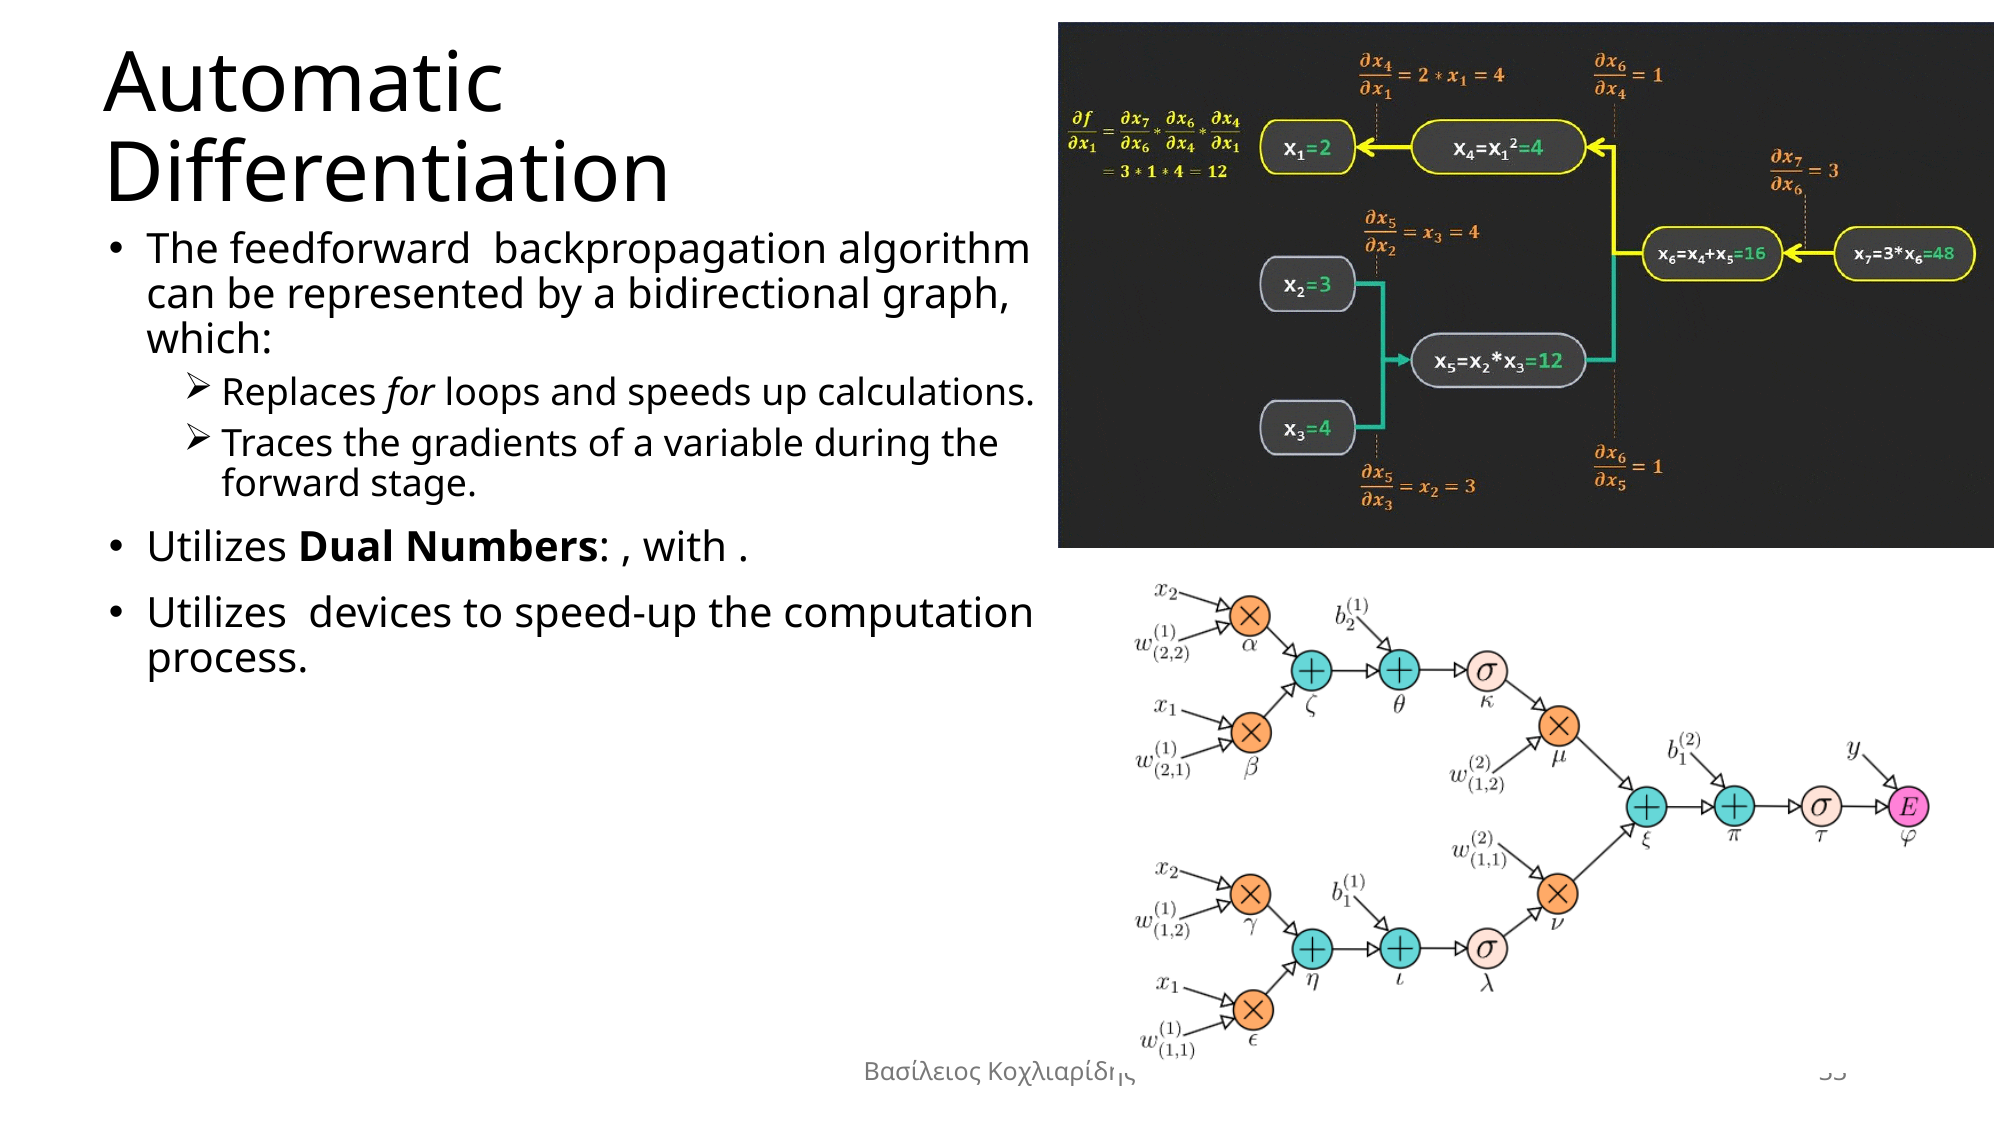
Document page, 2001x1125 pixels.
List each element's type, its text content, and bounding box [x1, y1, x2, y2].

slide_number 33 [1412, 1074, 1863, 1103]
title Automatic Differentiation [88, 20, 1021, 239]
footer Βασίλειος Κοχλιαρίδης [662, 1042, 1338, 1103]
picture [1058, 21, 1994, 549]
picture [1114, 576, 1939, 1074]
